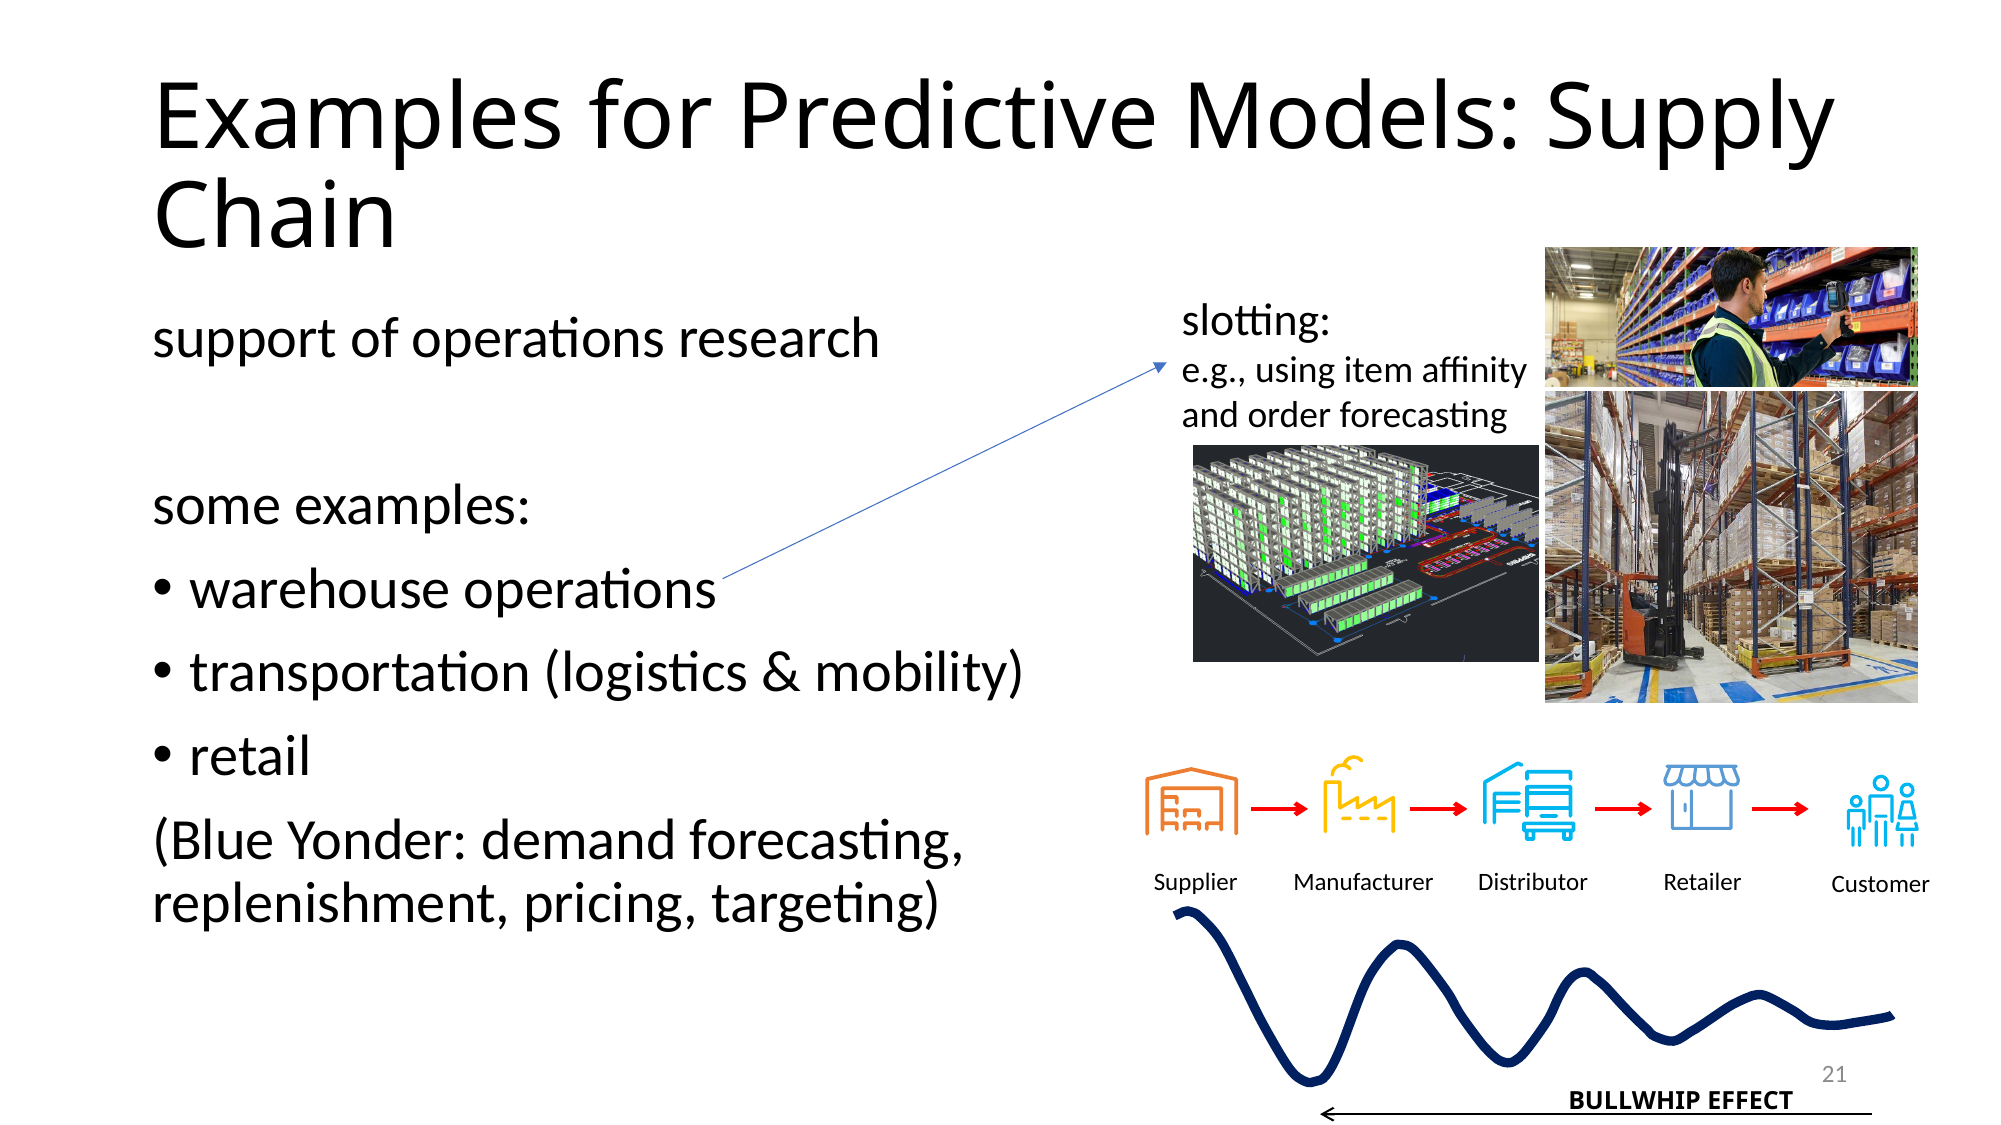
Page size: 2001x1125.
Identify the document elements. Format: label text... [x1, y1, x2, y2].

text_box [722, 363, 1167, 579]
picture [1193, 445, 1540, 662]
text_box slotting: e.g., using item affinity and order forecasting [1166, 282, 1566, 443]
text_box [1174, 910, 1893, 1115]
title Examples for Predictive Models: Supply Chain [137, 59, 1863, 278]
list support of operations research some examples: warehouse operations transportation (logistics & mobility) retail (Blue Yonder: demand forecasting, replenishment, pricing, targeting) [137, 299, 1103, 1014]
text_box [1135, 755, 1968, 906]
picture [1545, 391, 1918, 703]
picture [1545, 247, 1918, 387]
